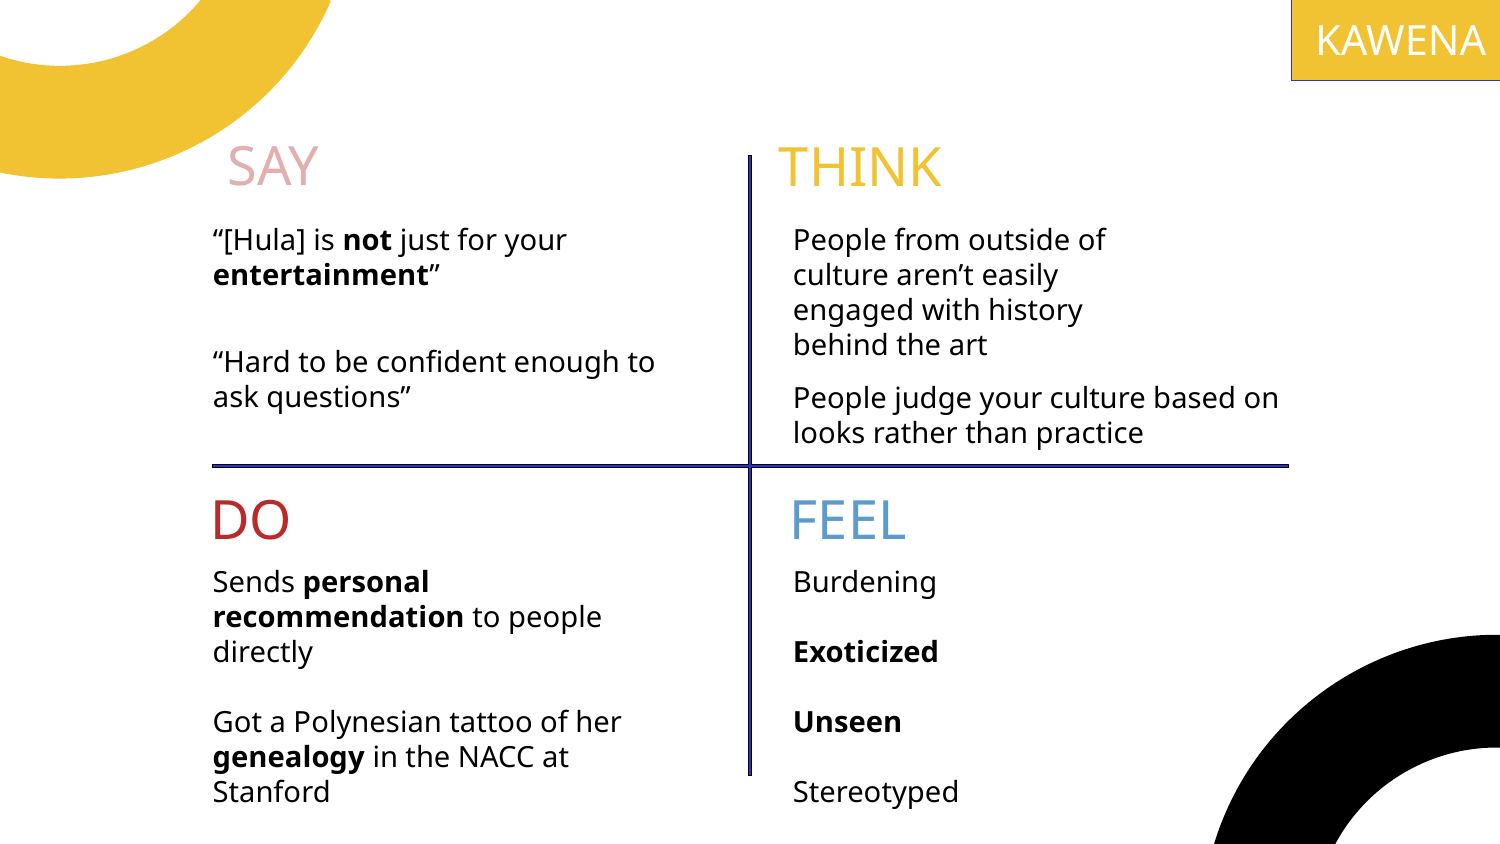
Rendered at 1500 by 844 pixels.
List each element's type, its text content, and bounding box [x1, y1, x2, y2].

text_box “Hard to be confident enough to ask questions” [197, 328, 685, 429]
text_box Burdening Exoticized Unseen Stereotyped [777, 548, 1309, 824]
text_box People judge your culture based on looks rather than practice [777, 363, 1309, 464]
text_box DO [145, 471, 358, 569]
text_box KAWENA [1291, 0, 1500, 81]
text_box [212, 216, 1289, 471]
text_box [748, 569, 752, 776]
text_box “[Hula] is not just for your entertainment” [197, 206, 601, 306]
text_box THINK [743, 118, 979, 216]
text_box Sends personal recommendation to people directly Got a Polynesian tattoo of her genealogy in the NACC at Stanford [197, 548, 701, 824]
title SAY [197, 116, 350, 206]
text_box FEEL [730, 471, 967, 569]
text_box People from outside of culture aren’t easily engaged with history behind the art [777, 206, 1181, 363]
